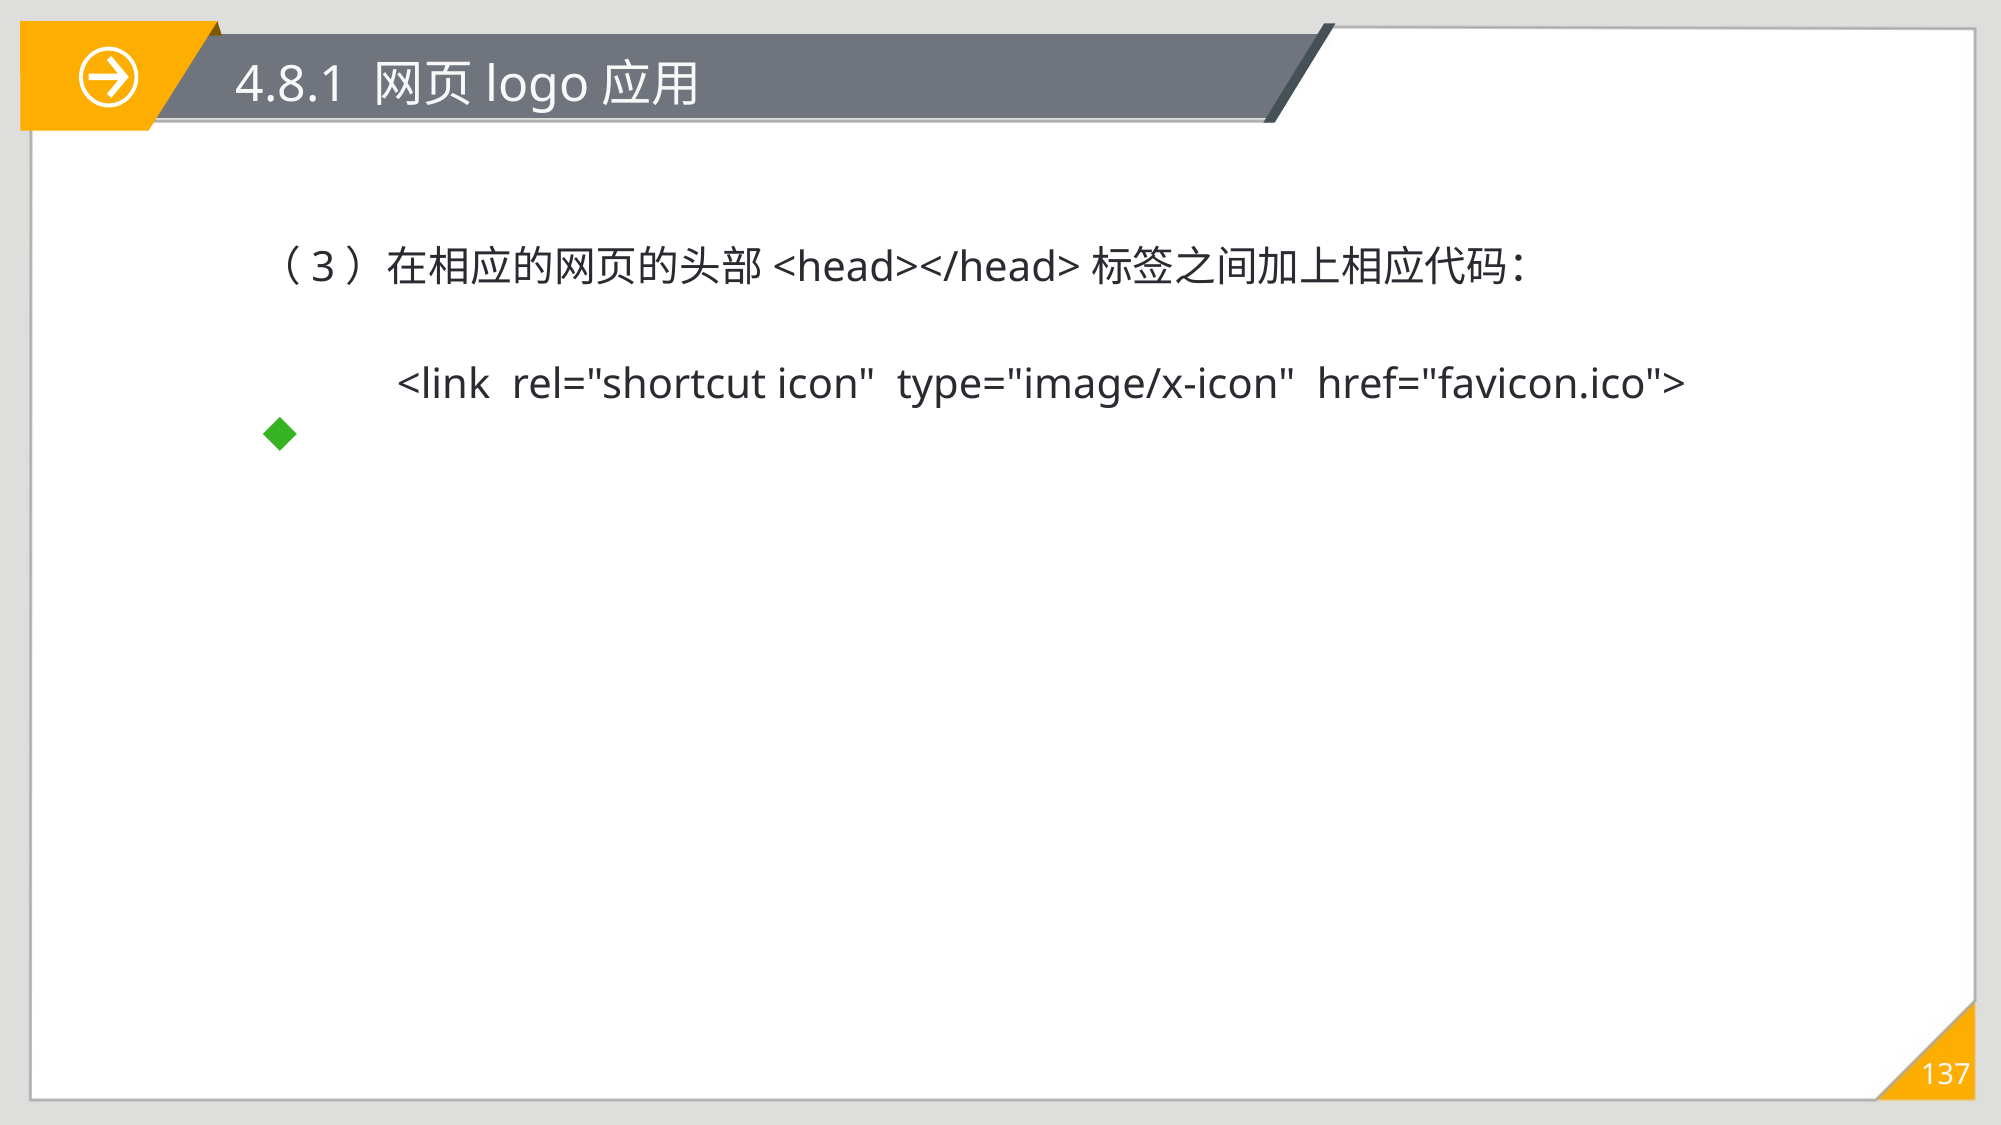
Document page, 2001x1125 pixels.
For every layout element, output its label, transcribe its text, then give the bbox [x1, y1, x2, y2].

list （3）在相应的网页的头部<head></head>标签之间加上相应代码： <link rel="shortcut icon" type="image/x-icon" href="favicon.ico"> [244, 232, 1840, 566]
picture [0, 0, 2001, 1125]
title 4.8.1 网页logo应用 [220, 37, 1598, 126]
